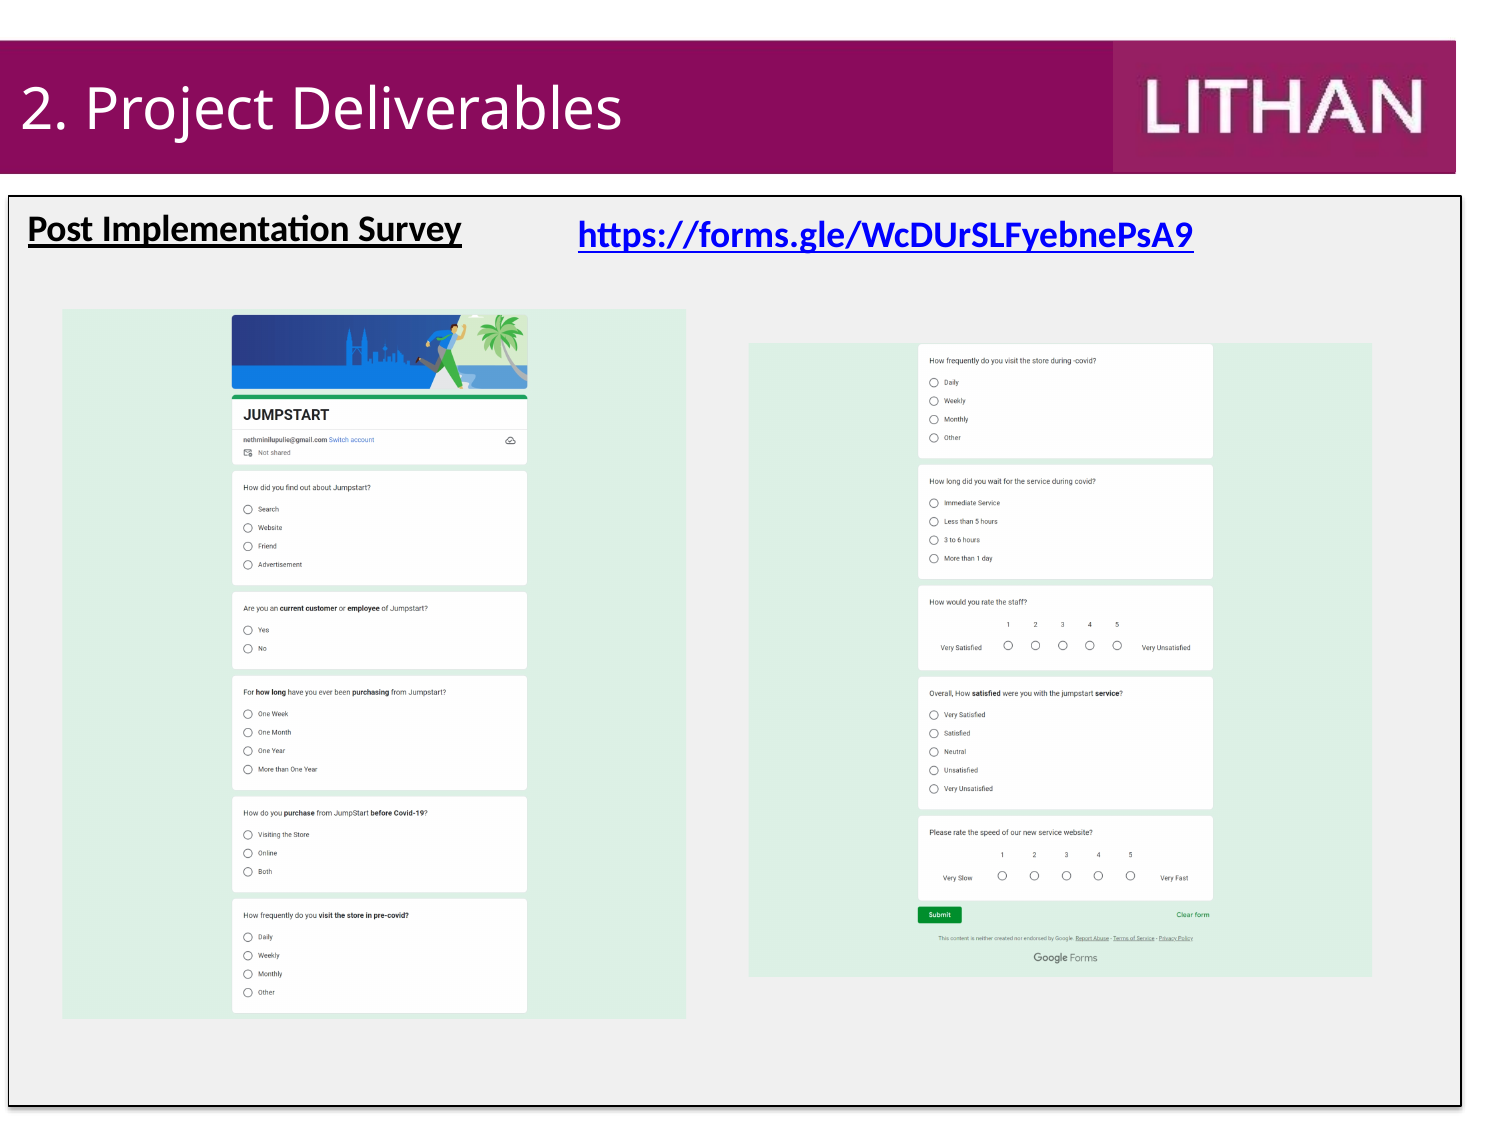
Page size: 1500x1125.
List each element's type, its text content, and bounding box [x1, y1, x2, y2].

picture [0, 37, 1457, 178]
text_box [1, 194, 1467, 1116]
picture [62, 309, 687, 1019]
title 2. Project Deliverables [18, 68, 1482, 259]
picture [748, 342, 1373, 977]
